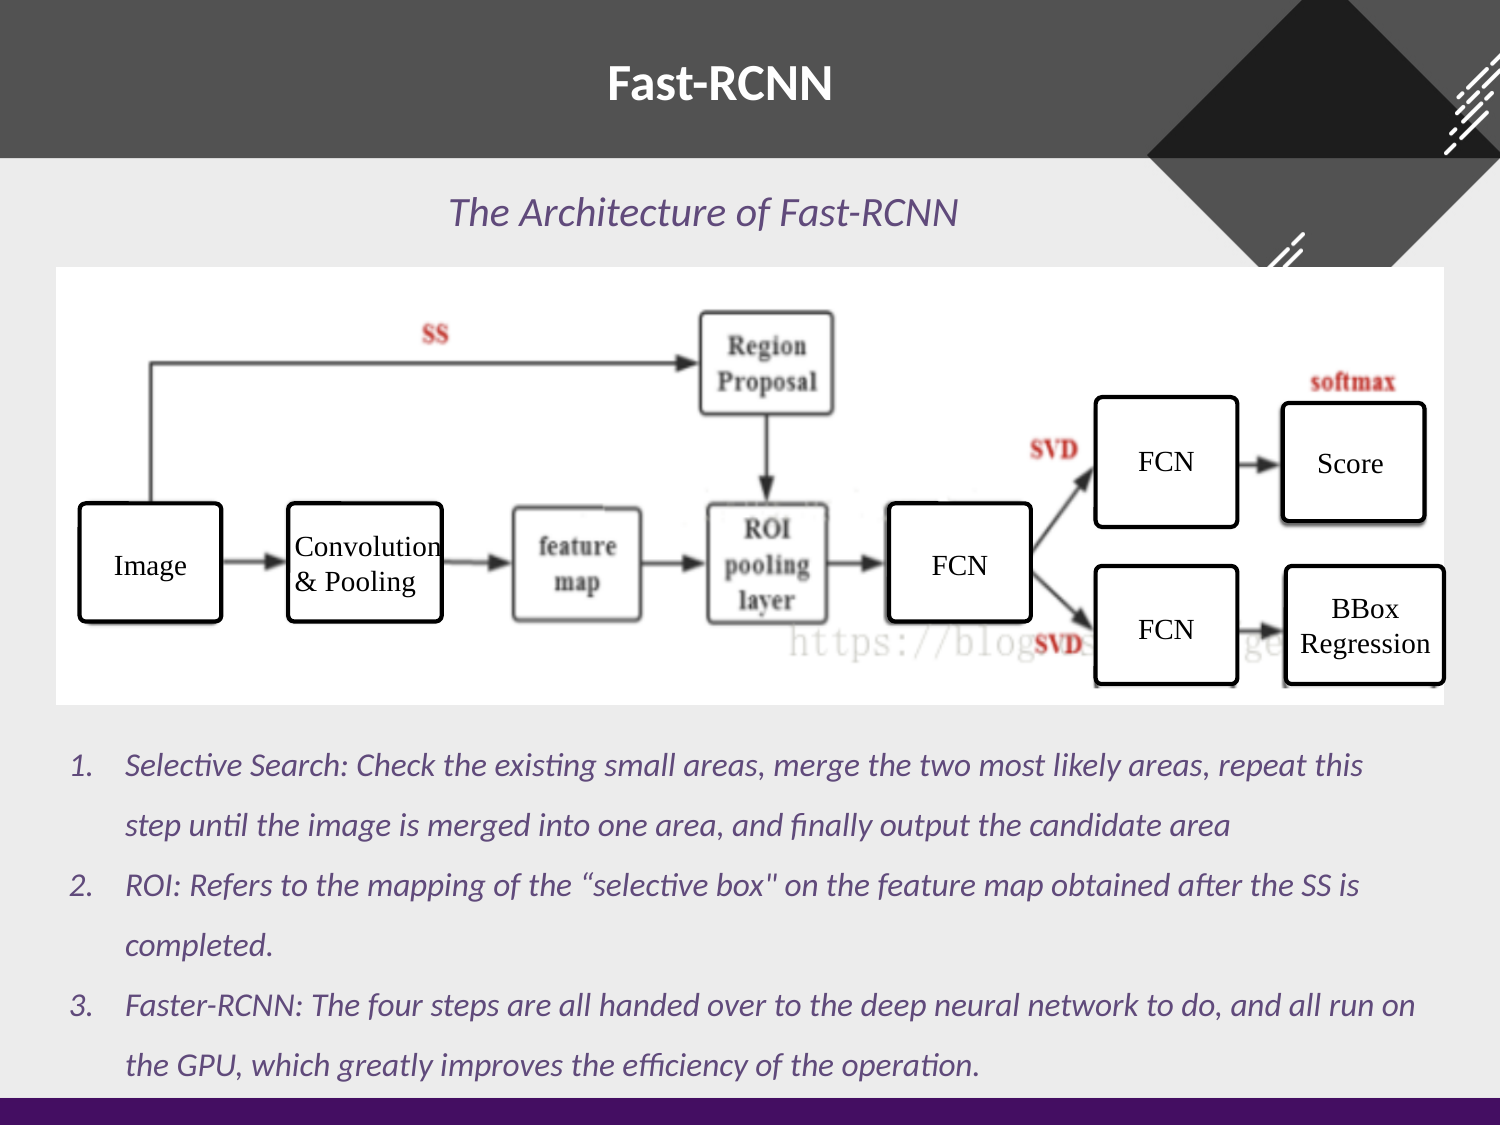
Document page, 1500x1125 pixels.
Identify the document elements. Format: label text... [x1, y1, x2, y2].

text_box Selective Search: Check the existing small areas, merge the two most likely areas, repeat this step until the image is merged into one area, and finally output the candidate area ROI: Refers to the mapping of the “selective box" on the feature map obtained after the SS is completed. Faster-RCNN: The four steps are all handed over to the deep neural network to do, and all run on the GPU, which greatly improves the efficiency of the operation. [54, 715, 1442, 1090]
list The Architecture of Fast-RCNN [124, 177, 1284, 237]
title Fast-RCNN [64, 14, 1376, 145]
picture [0, 0, 1500, 1125]
